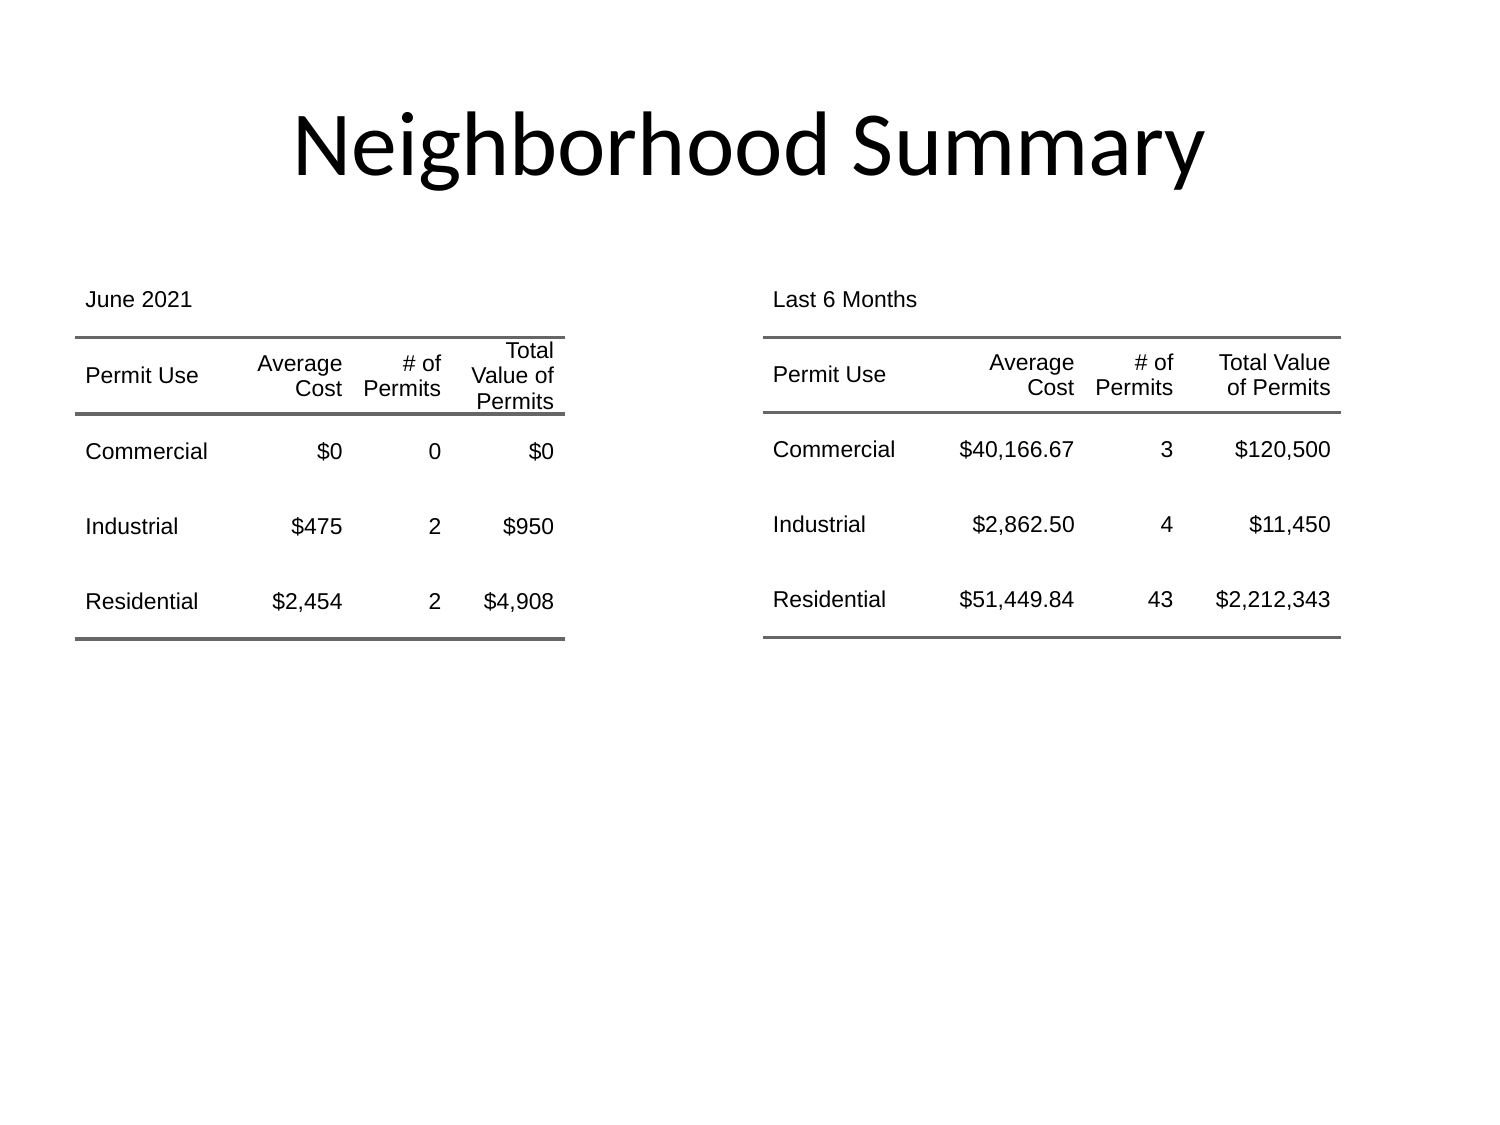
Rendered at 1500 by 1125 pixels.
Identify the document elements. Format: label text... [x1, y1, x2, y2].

table_cell $51,449.84 [928, 563, 1085, 636]
table_cell Residential [763, 563, 928, 636]
table_cell Average Cost [928, 339, 1085, 411]
table_cell $2,212,343 [1184, 563, 1341, 636]
table_cell $11,450 [1184, 488, 1341, 563]
table_cell $0 [452, 416, 565, 489]
table_cell $950 [452, 489, 565, 564]
table_header Last 6 Months [763, 262, 1341, 336]
table_cell Total Value of Permits [452, 339, 565, 412]
table_cell Commercial [763, 414, 928, 488]
table_cell 3 [1085, 414, 1184, 488]
table_cell $120,500 [1184, 414, 1341, 488]
table_cell $4,908 [452, 564, 565, 637]
table_cell $40,166.67 [928, 414, 1085, 488]
title Neighborhood Summary [75, 45, 1425, 233]
table_cell Residential [75, 564, 240, 637]
table_cell Industrial [763, 488, 928, 563]
table_cell Total Value of Permits [1184, 339, 1341, 411]
table_cell 4 [1085, 488, 1184, 563]
table_cell 2 [353, 489, 452, 564]
table_cell $0 [240, 416, 353, 489]
table_cell 0 [353, 416, 452, 489]
table_cell Permit Use [763, 339, 928, 411]
table_cell Permit Use [75, 339, 240, 412]
table_cell 43 [1085, 563, 1184, 636]
table_cell # of Permits [1085, 339, 1184, 411]
table_cell Commercial [75, 416, 240, 489]
table_cell Industrial [75, 489, 240, 564]
table_cell 2 [353, 564, 452, 637]
table_cell $2,862.50 [928, 488, 1085, 563]
table_cell $475 [240, 489, 353, 564]
table_cell $2,454 [240, 564, 353, 637]
table_header June 2021 [75, 262, 565, 336]
table_cell # of Permits [353, 339, 452, 412]
table_cell Average Cost [240, 339, 353, 412]
